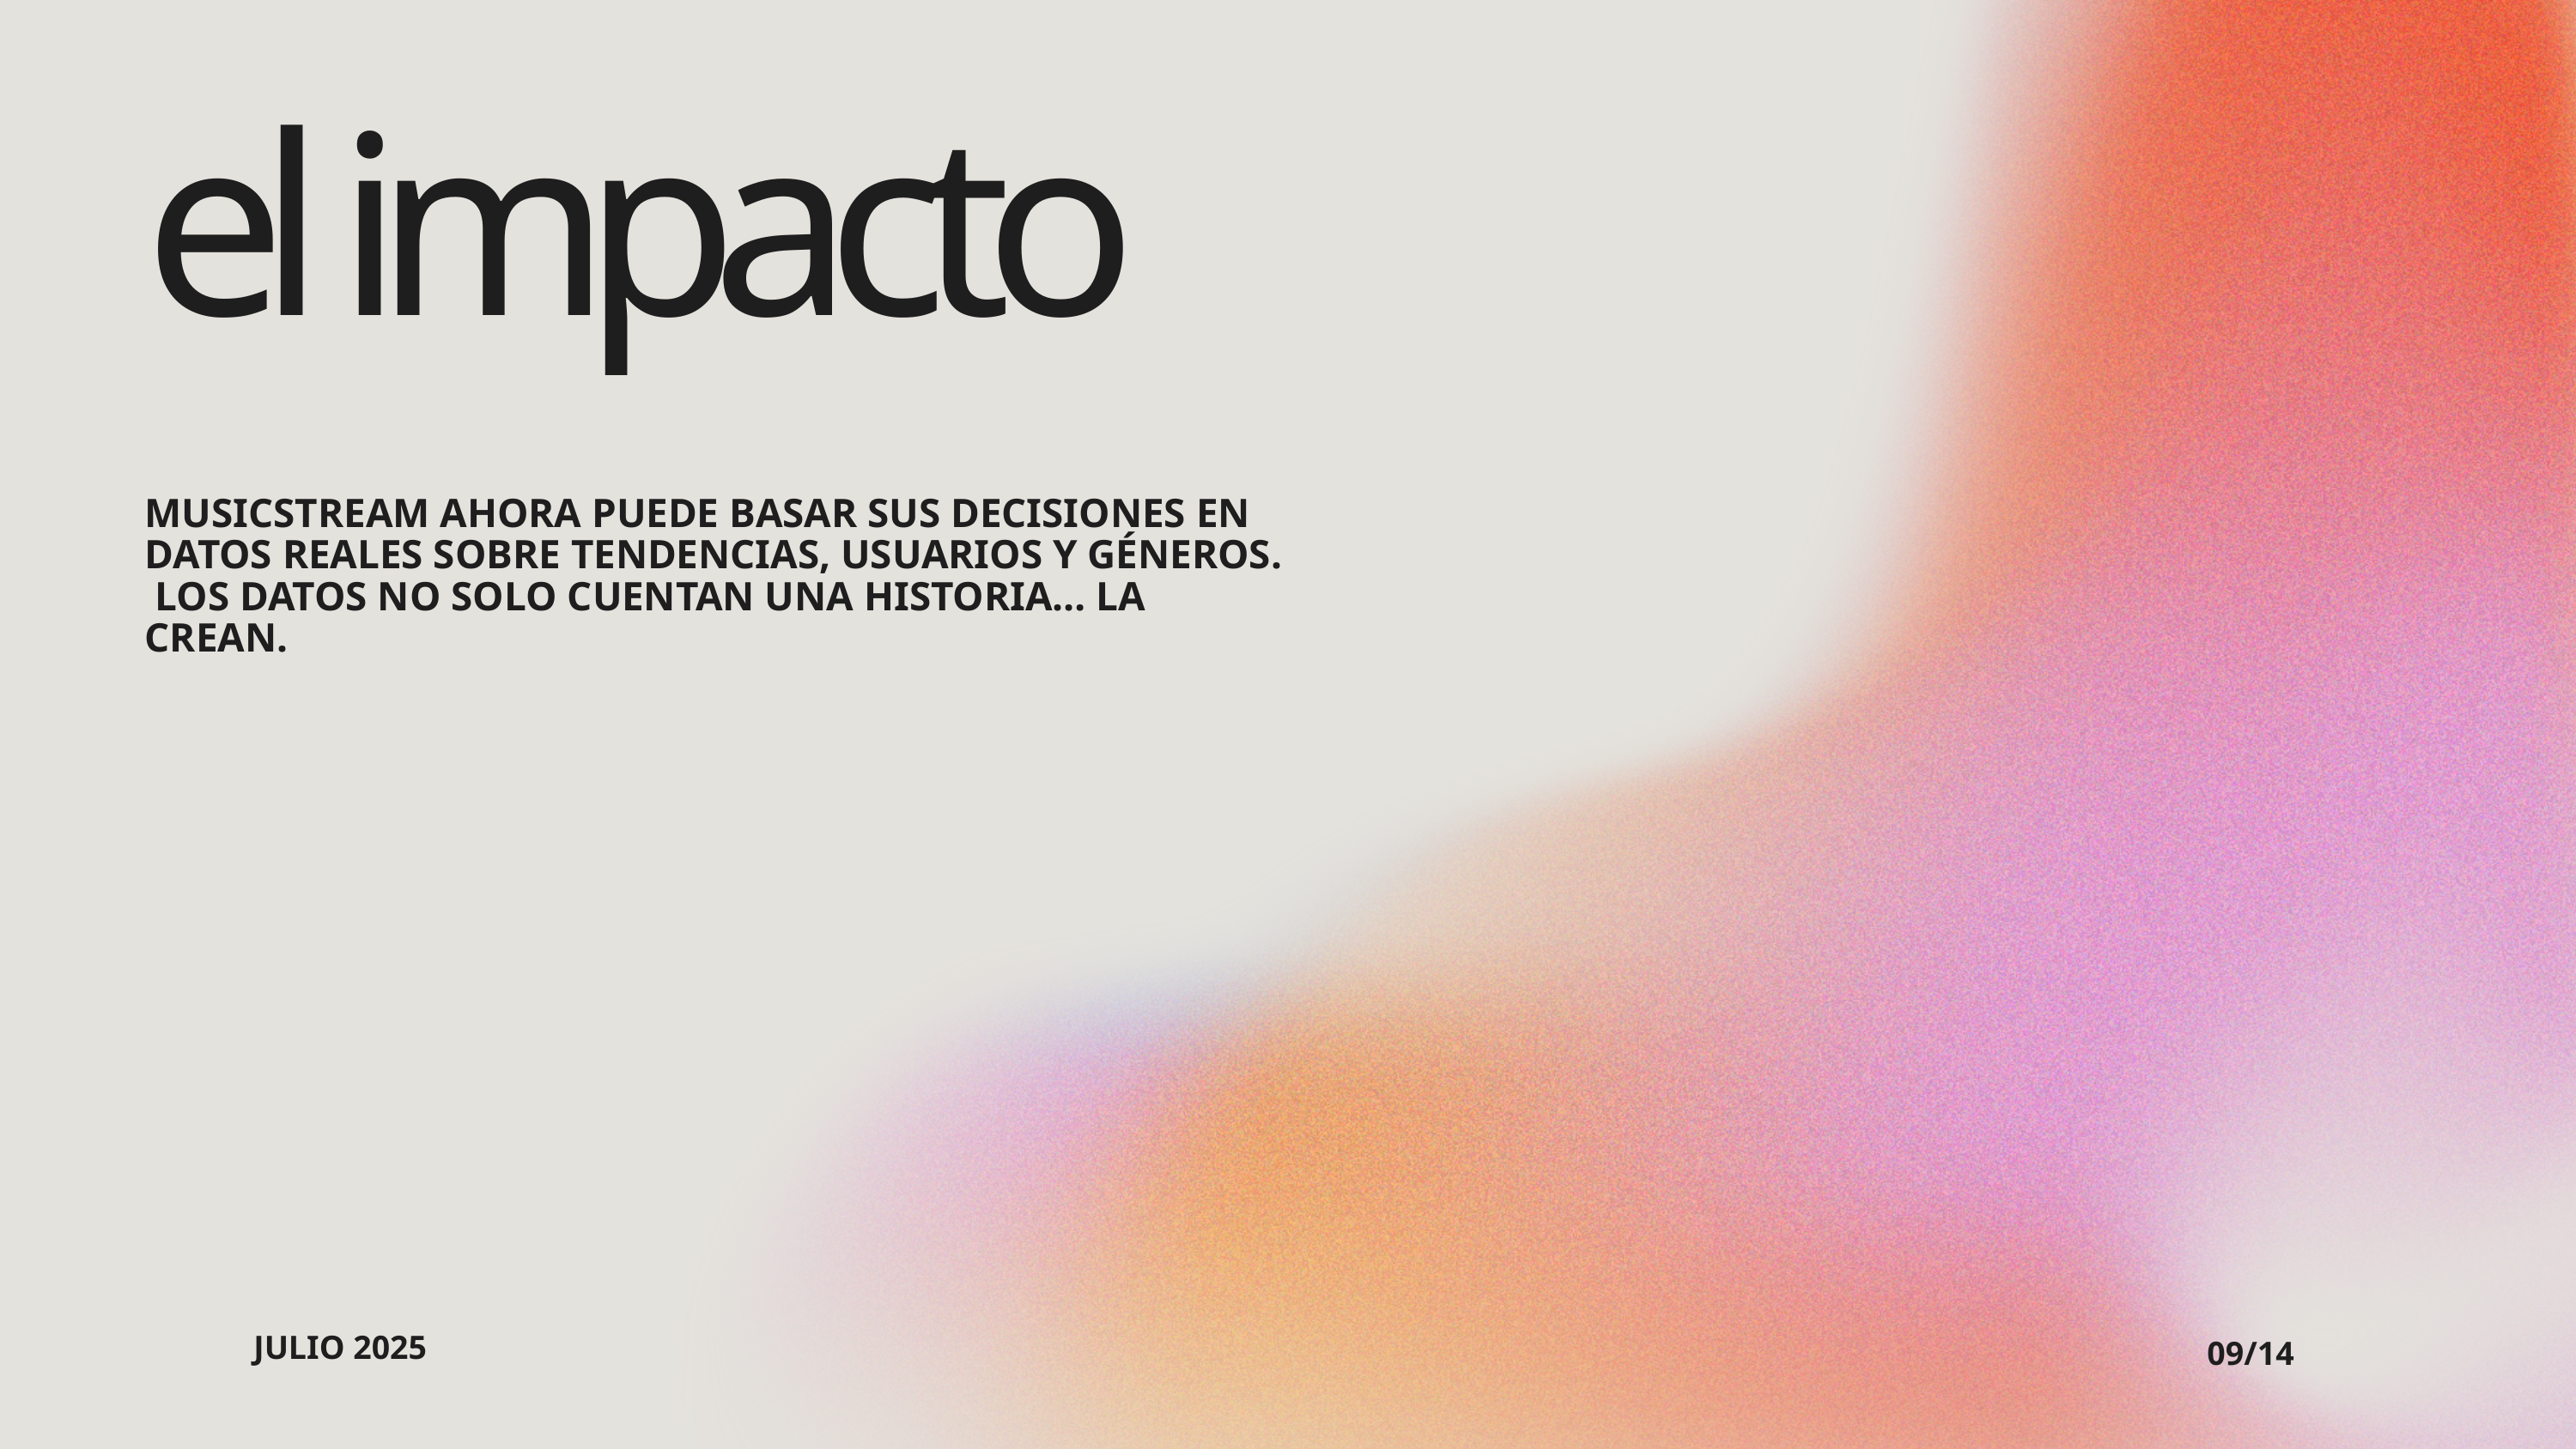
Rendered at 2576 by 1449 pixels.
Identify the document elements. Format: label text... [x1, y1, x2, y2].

text_box MUSICSTREAM AHORA PUEDE BASAR SUS DECISIONES EN DATOS REALES SOBRE TENDENCIAS, USUARIOS Y GÉNEROS. LOS DATOS NO SOLO CUENTAN UNA HISTORIA… LA CREAN. [144, 493, 1289, 700]
text_box 09/14 [1925, 1337, 2576, 1373]
text_box JULIO 2025 [15, 1331, 665, 1367]
text_box [681, 0, 2576, 1449]
text_box el impacto [144, 135, 2239, 367]
